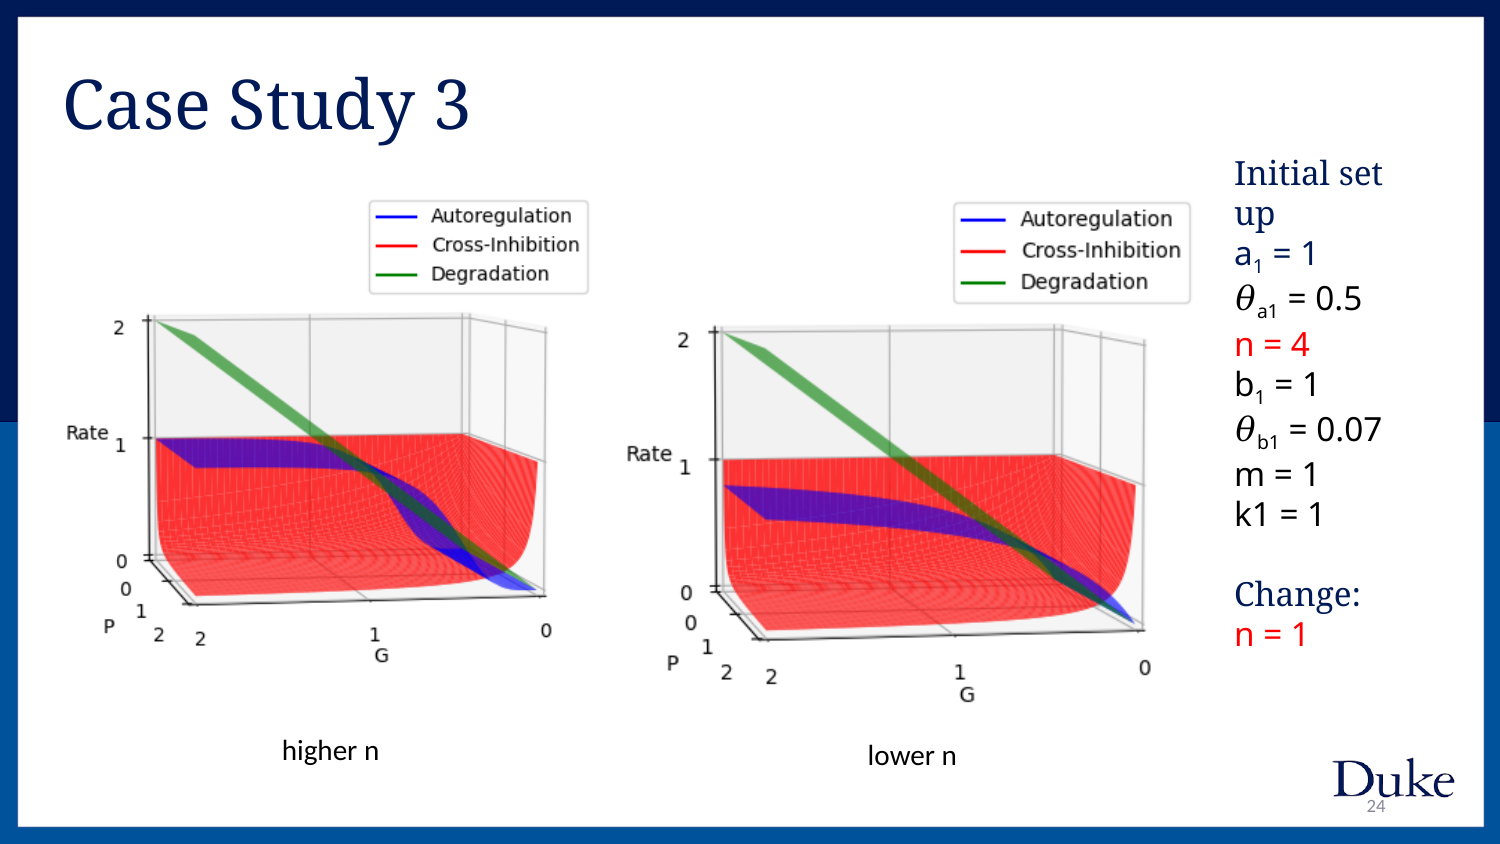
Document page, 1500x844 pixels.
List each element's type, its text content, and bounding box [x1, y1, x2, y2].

slide_number 24 [1059, 782, 1397, 827]
text_box higher n [248, 745, 413, 782]
picture [0, 0, 1500, 844]
text_box Initial set up a1 = 1 𝜃a1 = 0.5 n = 4 b1 = 1 𝜃b1 = 0.07 m = 1 k1 = 1 Change: n = 1 [1219, 137, 1446, 669]
title Case Study 3 [51, 25, 1345, 178]
